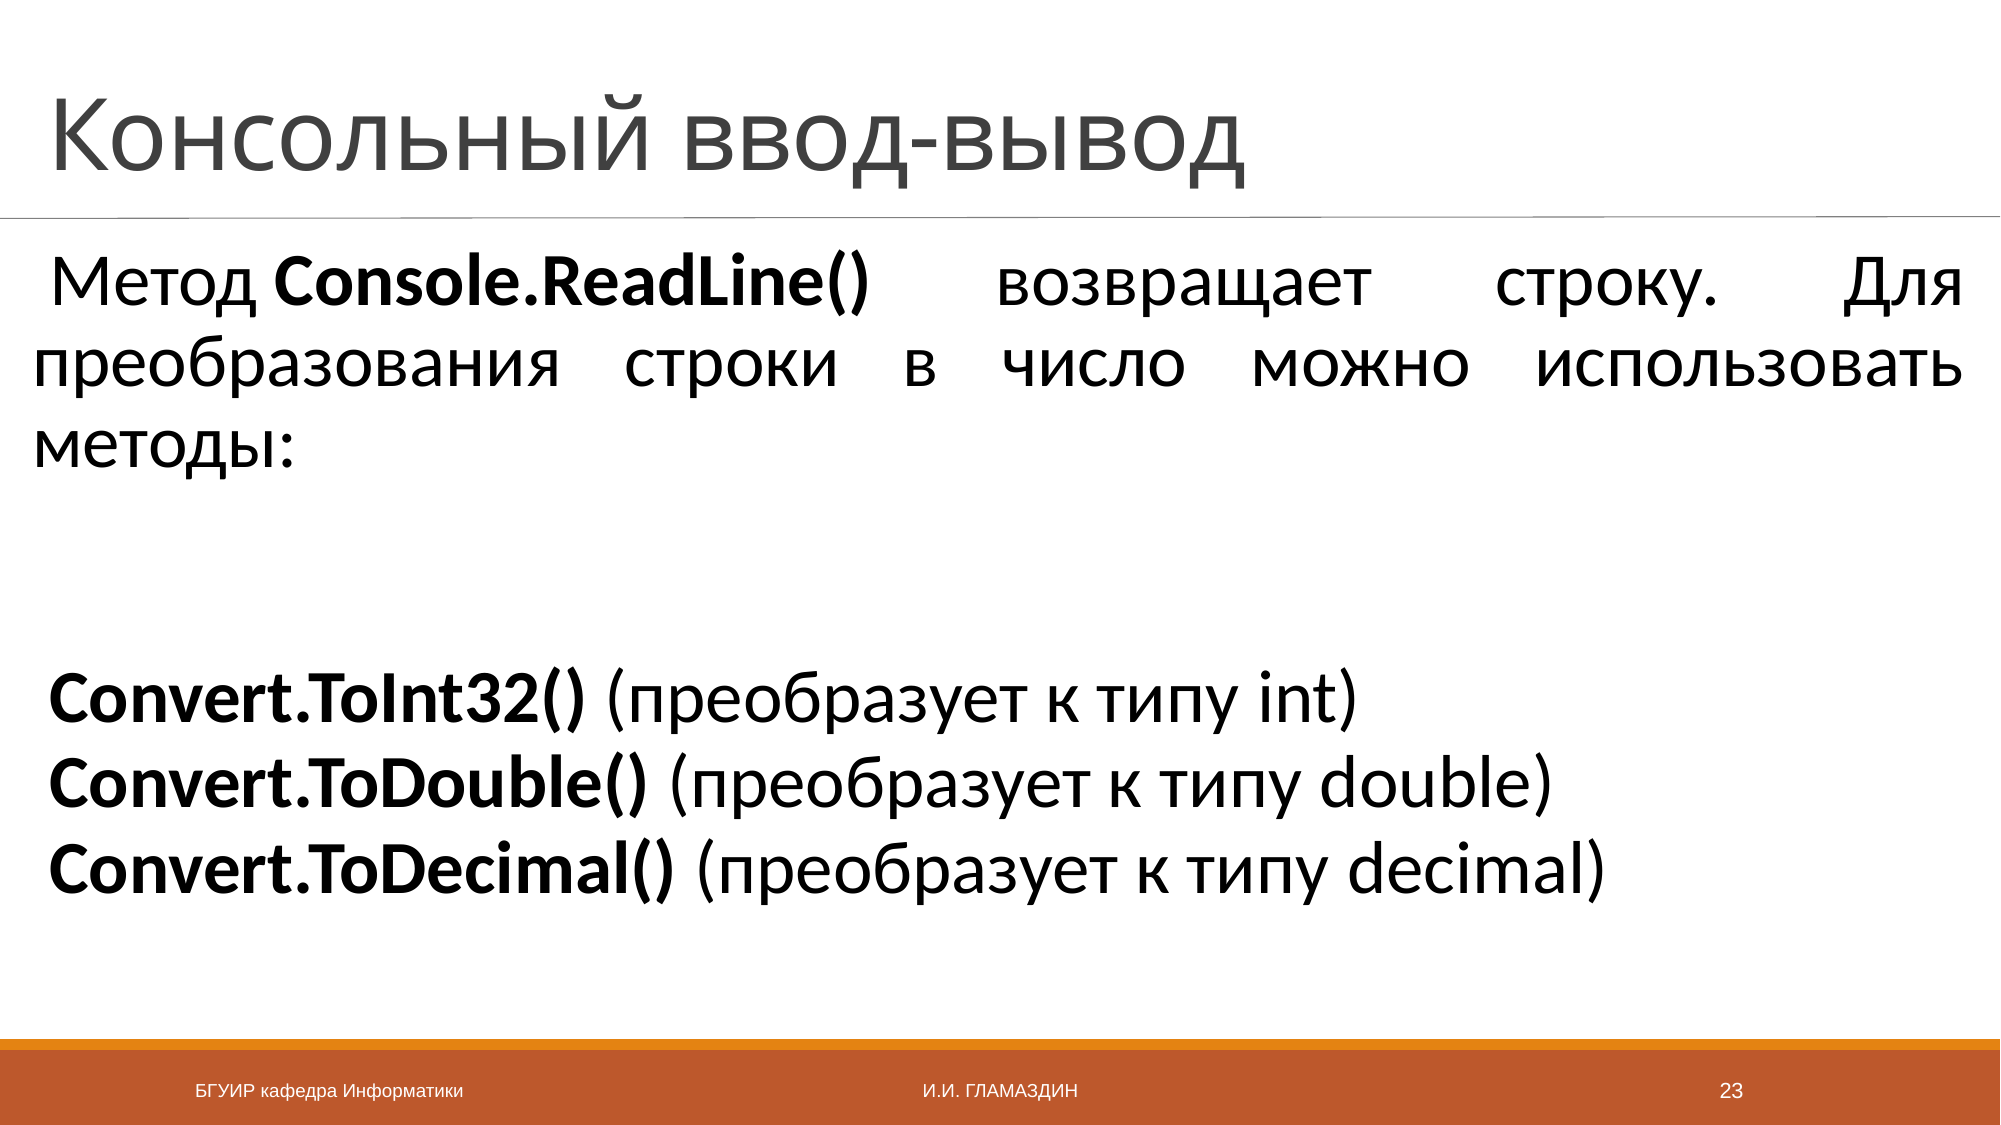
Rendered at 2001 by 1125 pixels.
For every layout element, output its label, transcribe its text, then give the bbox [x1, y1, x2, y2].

slide_number БГУИР кафедра Информатики [180, 1059, 586, 1120]
slide_number 23 [1624, 1059, 1840, 1120]
footer И.И. Гламаздин [604, 1059, 1396, 1120]
list Метод Console.ReadLine() возвращает строку. Для преобразования строки в число можно использовать методы: Convert.ToInt32() (преобразует к типу int) Convert.ToDouble() (преобразует к типу double) Convert.ToDecimal() (преобразует к типу decimal) [32, 233, 1967, 1025]
title Консольный ввод-вывод [32, 47, 1967, 198]
